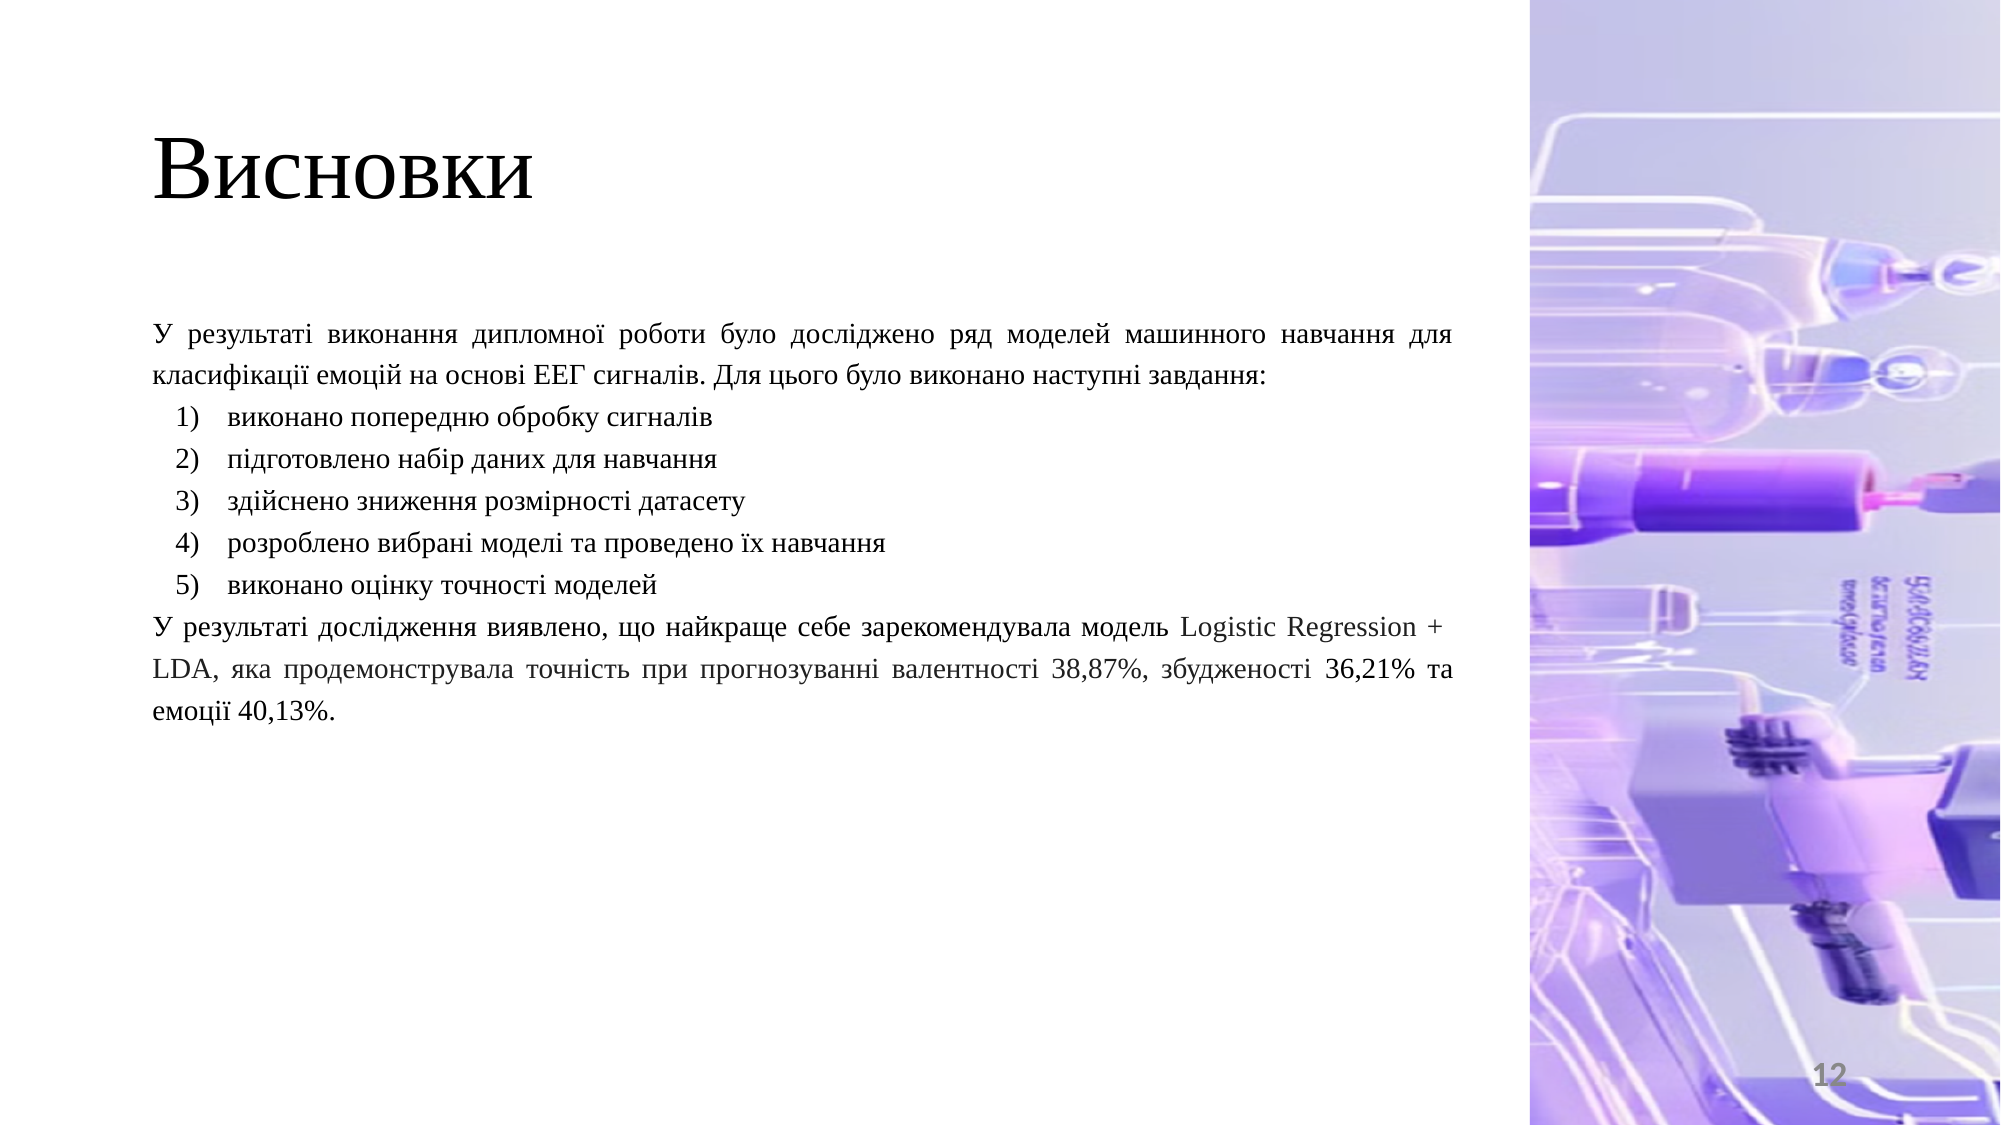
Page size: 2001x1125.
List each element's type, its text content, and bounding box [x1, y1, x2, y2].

picture [1199, 0, 2001, 1125]
slide_number 12 [1412, 1042, 1863, 1103]
title Висновки [137, 59, 1529, 278]
list У результаті виконання дипломної роботи було досліджено ряд моделей машинного навчання для класифікації емоцій на основі ЕЕГ сигналів. Для цього було виконано наступні завдання: виконано попередню обробку сигналів підготовлено набір даних для навчання здійснено зниження розмірності датасету розроблено вибрані моделі та проведено їх навчання виконано оцінку точності моделей У результаті дослідження виявлено, що найкраще себе зарекомендувала модель Logistic Regression + LDA, яка продемонструвала точність при прогнозуванні валентності 38,87%, збудженості 36,21% та емоції 40,13%. [137, 299, 1469, 1014]
